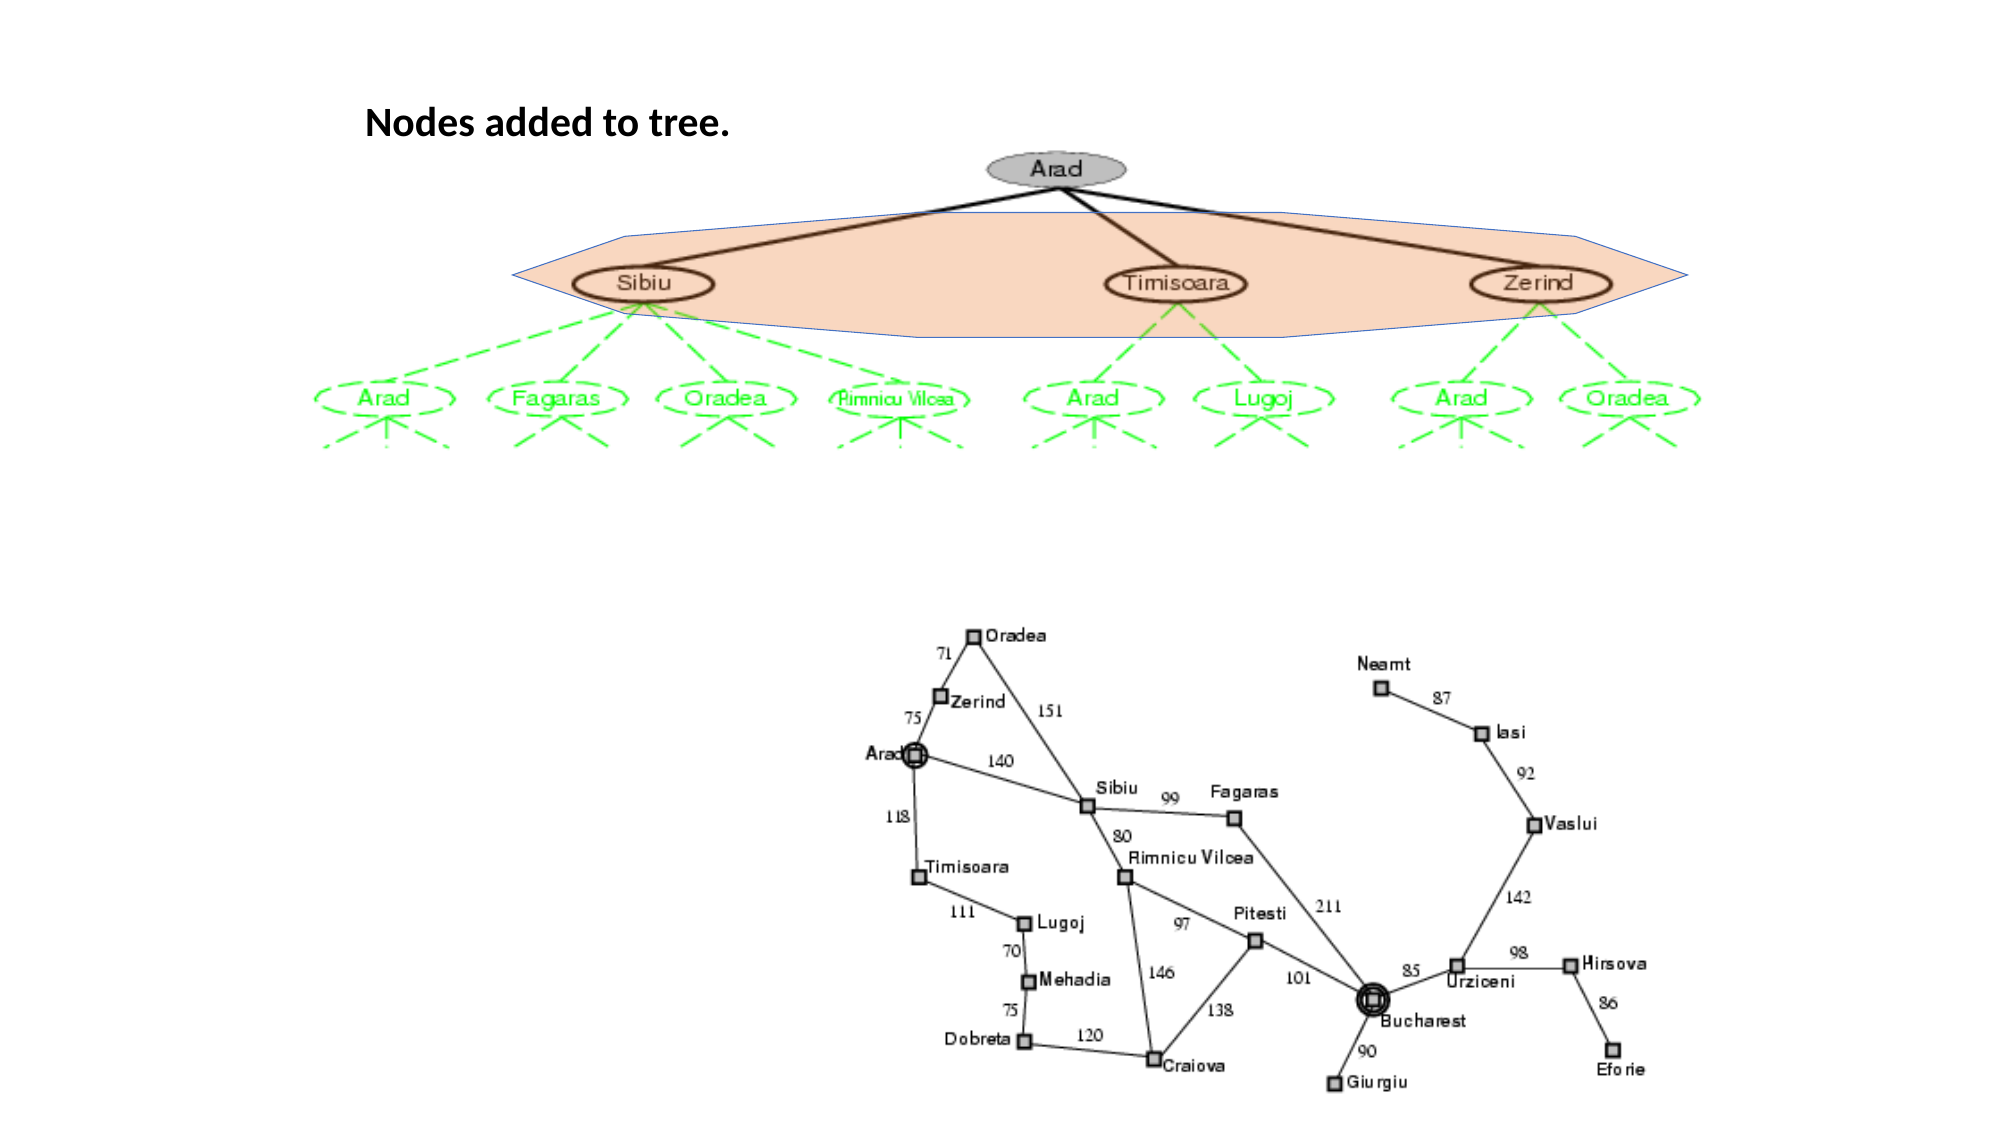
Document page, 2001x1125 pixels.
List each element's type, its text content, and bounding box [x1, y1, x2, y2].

picture [862, 624, 1650, 1099]
text_box Nodes added to tree. [350, 87, 747, 149]
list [299, 149, 1712, 497]
